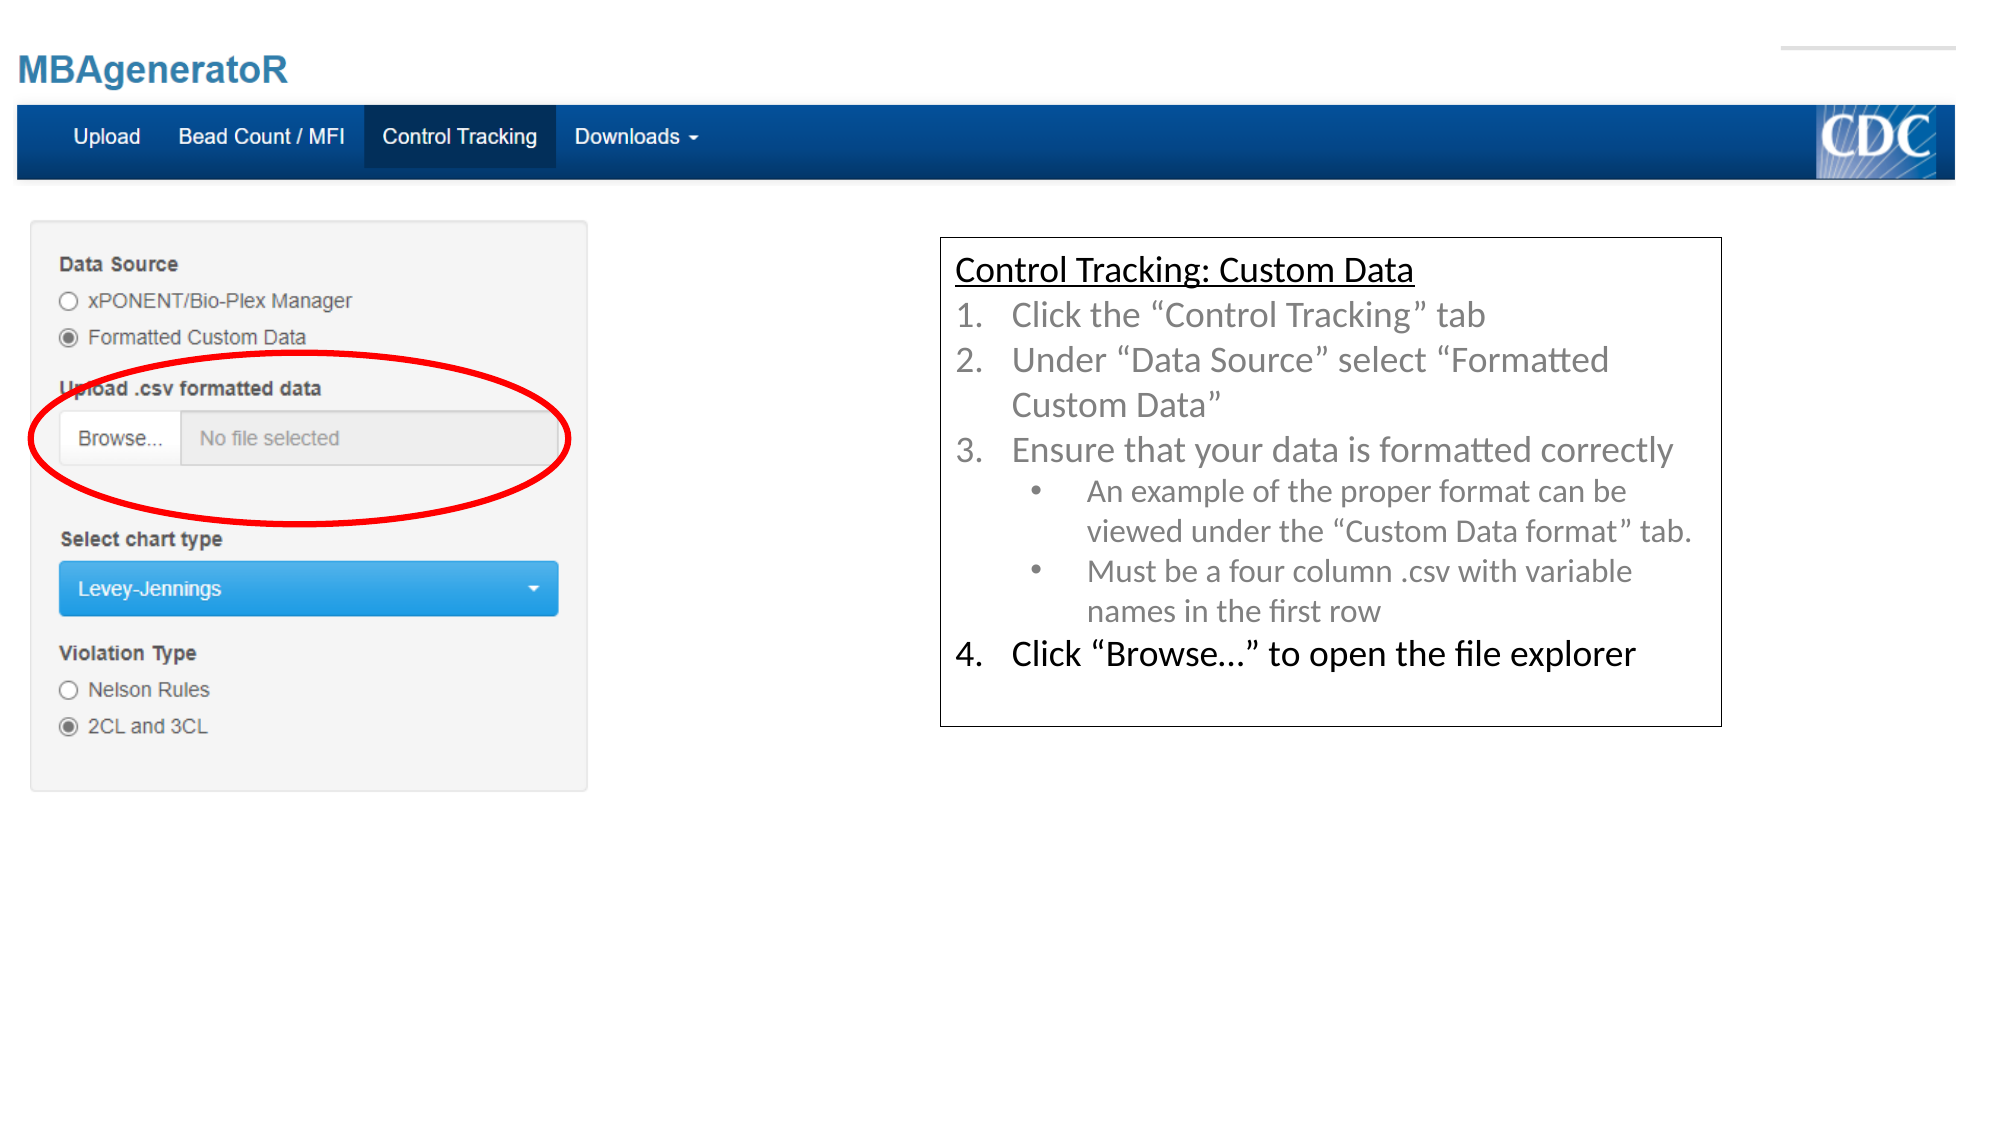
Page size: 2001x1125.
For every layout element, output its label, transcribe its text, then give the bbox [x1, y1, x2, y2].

picture [30, 216, 591, 795]
text_box Control Tracking: Custom Data Click the “Control Tracking” tab Under “Data Source” select “Formatted Custom Data” Ensure that your data is formatted correctly An example of the proper format can be viewed under the “Custom Data format” tab. Must be a four column .csv with variable names in the first row Click “Browse…” to open the file explorer [940, 237, 1722, 727]
picture [13, 46, 1956, 186]
